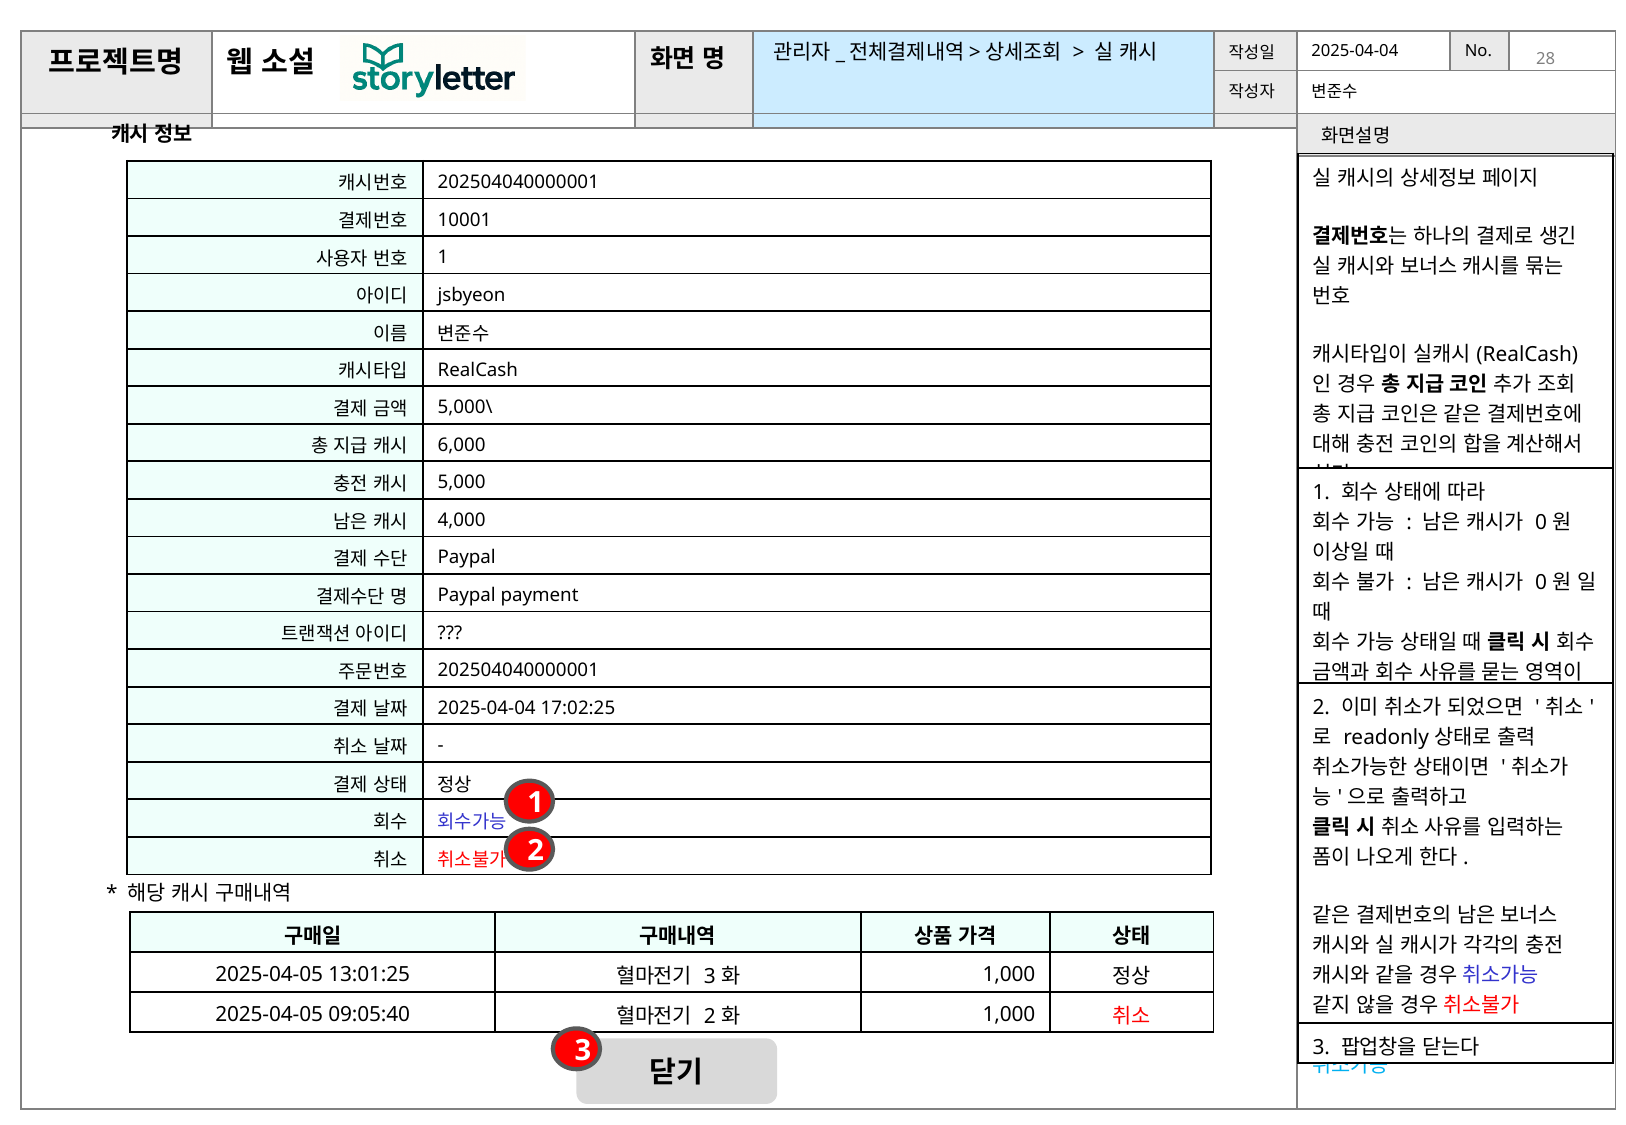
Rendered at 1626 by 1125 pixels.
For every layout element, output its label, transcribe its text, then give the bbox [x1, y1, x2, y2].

table_cell 2025-04-05 09:05:40 [131, 993, 494, 1031]
table_cell 5,000 [424, 462, 1210, 498]
table_cell 4,000 [424, 500, 1210, 536]
table_cell 2025-04-05 13:01:25 [131, 953, 494, 991]
table_cell Paypal [424, 537, 1210, 573]
text_box * 해당 캐시 구매내역 [91, 871, 382, 912]
table_cell 회수가능 [424, 800, 1210, 836]
table_cell 총 지급 캐시 [128, 425, 422, 460]
table_cell 202504040000001 [424, 650, 1210, 686]
table_cell 결제 수단 [128, 537, 422, 573]
table_cell 충전 캐시 [128, 462, 422, 498]
table_header 구매내역 [496, 913, 860, 951]
table_cell 1,000 [862, 993, 1049, 1031]
table_cell 결제 상태 [128, 763, 422, 798]
table_cell 회수 [128, 800, 422, 836]
text_box 캐시 정보 [96, 113, 283, 154]
table_cell ??? [424, 612, 1210, 648]
table_cell 6,000 [424, 425, 1210, 460]
table_cell 혈마전기 2화 [496, 993, 860, 1031]
table_cell 3. 팝업창을 닫는다 [1299, 1024, 1612, 1062]
table_cell 10001 [424, 199, 1210, 235]
table_cell 2025-04-04 17:02:25 [424, 688, 1210, 723]
table_cell 결제 날짜 [128, 688, 422, 723]
table_header 캐시번호 [128, 162, 422, 198]
table_cell 1. 회수 상태에 따라 회수 가능 : 남은 캐시가 0원 이상일 때 회수 불가 : 남은 캐시가 0원 일 때 회수 가능 상태일 때 클릭 시 회수 금액과 회수 사유를 묻는 영역이 나오게 한다. [1299, 469, 1612, 682]
table_cell 5,000\ [424, 387, 1210, 423]
text_box 3 [550, 1026, 603, 1072]
table_cell 1,000 [862, 953, 1049, 991]
table_cell 결제 금액 [128, 387, 422, 423]
table_cell 트랜잭션 아이디 [128, 612, 422, 648]
text_box 닫기 [574, 1036, 780, 1107]
table_cell 정상 [424, 763, 1210, 798]
table_cell 취소불가 [424, 838, 1210, 874]
table_cell 혈마전기 3화 [496, 953, 860, 991]
table_cell 캐시타입 [128, 350, 422, 385]
table_header 실 캐시의 상세정보 페이지 결제번호는 하나의 결제로 생긴 실 캐시와 보너스 캐시를 묶는 번호 캐시타입이 실캐시(RealCash)인 경우 총 지급 코인 추가 조회 총 지급 코인은 같은 결제번호에 대해 충전 코인의 합을 계산해서 처리 [1299, 154, 1612, 467]
picture [339, 35, 526, 101]
table_cell 남은 캐시 [128, 500, 422, 536]
table_cell 취소 날짜 [128, 725, 422, 761]
table_cell 사용자 번호 [128, 237, 422, 273]
table_cell Paypal payment [424, 575, 1210, 611]
text_box 1 [503, 778, 556, 824]
table_cell 결제번호 [128, 199, 422, 235]
table_cell 변준수 [424, 312, 1210, 348]
table_header 상품 가격 [862, 913, 1049, 951]
table_header 구매일 [131, 913, 494, 951]
text_box 2 [503, 826, 556, 872]
table_cell - [424, 725, 1210, 761]
table_cell 이름 [128, 312, 422, 348]
table_cell 결제수단 명 [128, 575, 422, 611]
table_cell 1 [424, 237, 1210, 273]
table_header 상태 [1051, 913, 1213, 951]
table_cell RealCash [424, 350, 1210, 385]
table_cell 취소 [1051, 993, 1213, 1031]
table_cell jsbyeon [424, 274, 1210, 310]
table_header 202504040000001 [424, 162, 1210, 198]
table_cell 정상 [1051, 953, 1213, 991]
table_cell 주문번호 [128, 650, 422, 686]
table_cell 2. 이미 취소가 되었으면 '취소' 로 readonly상태로 출력 취소가능한 상태이면 '취소가능'으로 출력하고 클릭 시 취소 사유를 입력하는 폼이 나오게 한다. 같은 결제번호의 남은 보너스 캐시와 실 캐시가 각각의 충전 캐시와 같을 경우 취소가능 같지 않을 경우 취소불가 > 코인 사용 안했을 때만 취소가능 [1299, 684, 1612, 1022]
table_cell 취소 [128, 838, 422, 874]
text_box 관리자_전체결제내역>상세조회 > 실 캐시 [759, 31, 1173, 71]
table_cell 아이디 [128, 274, 422, 310]
